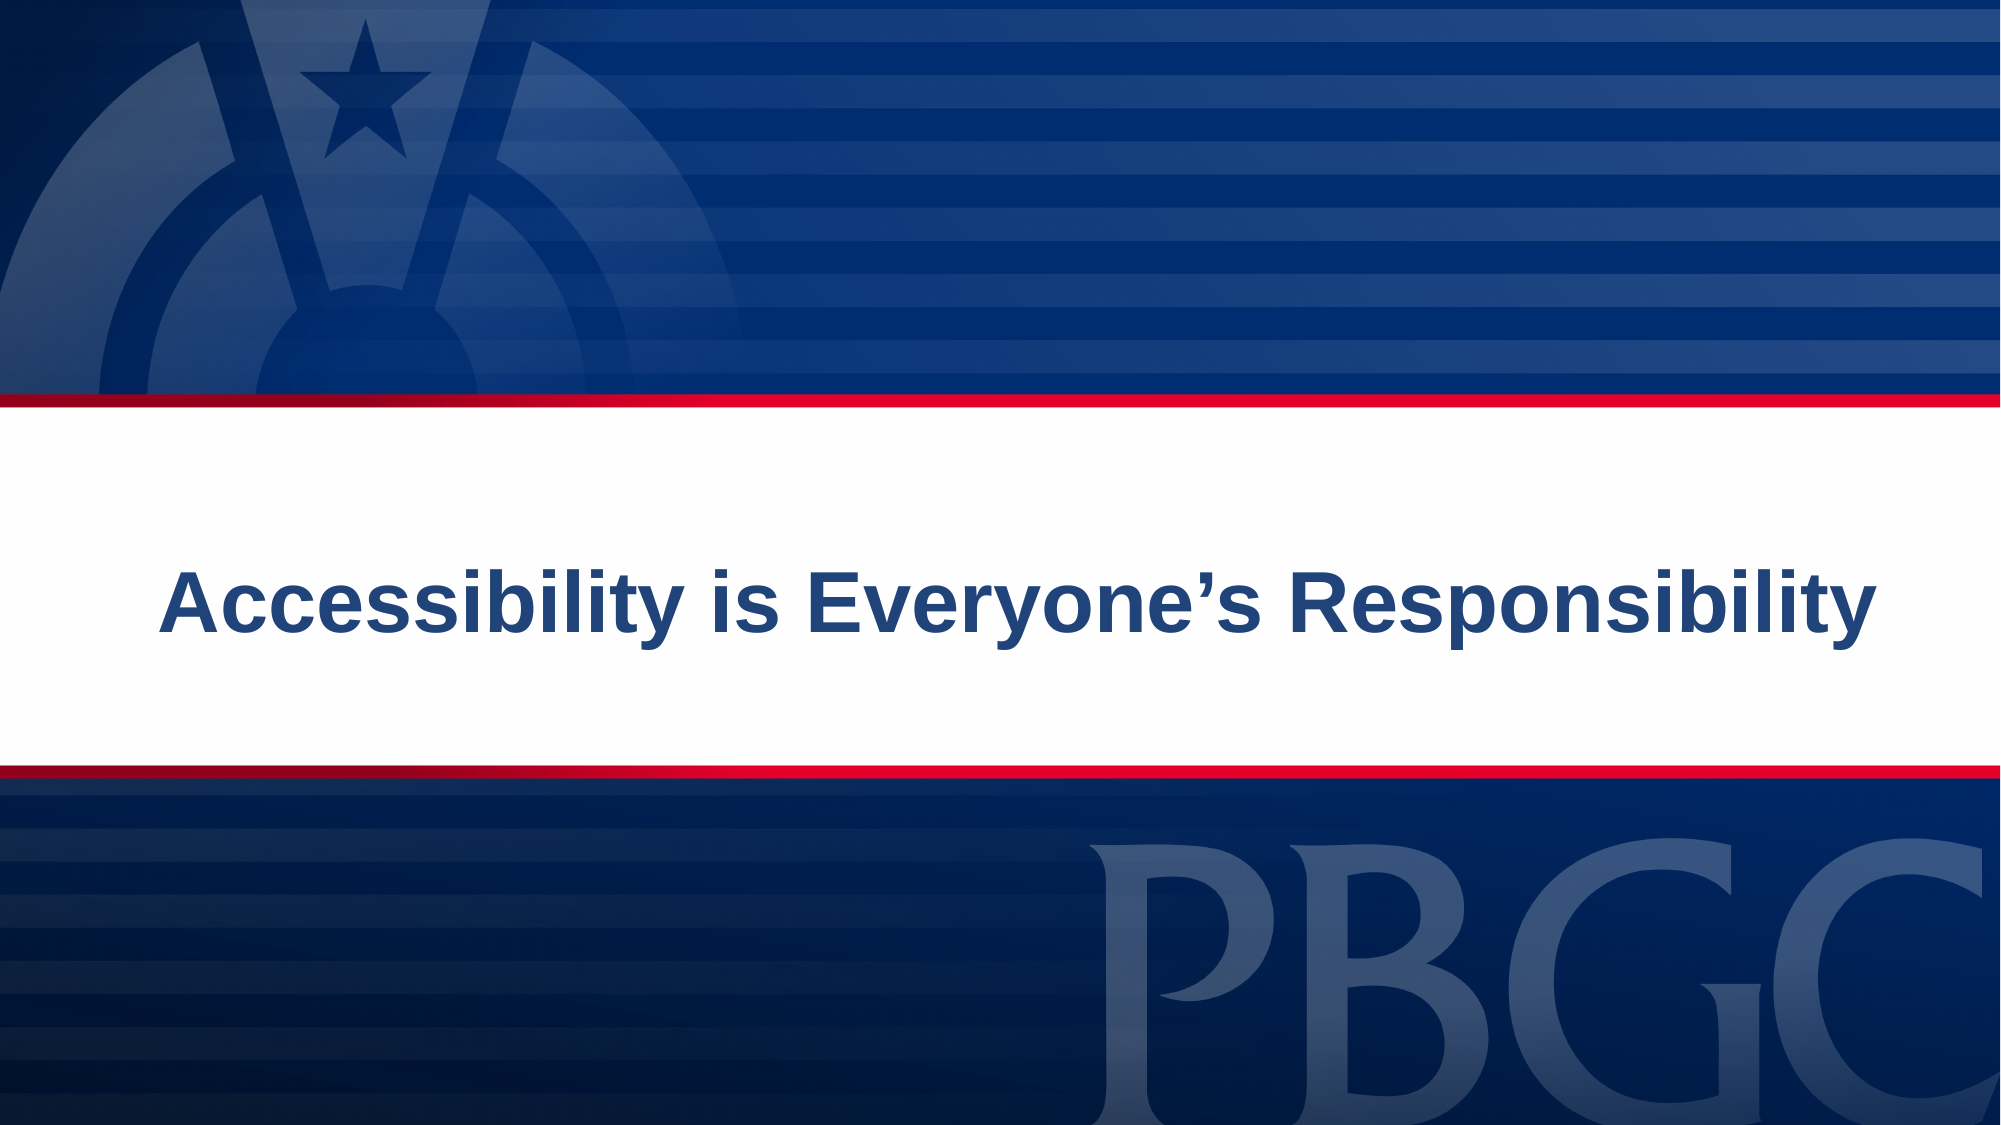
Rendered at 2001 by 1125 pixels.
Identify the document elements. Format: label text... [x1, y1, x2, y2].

picture [0, 0, 2001, 1125]
title Accessibility is Everyone’s Responsibility [136, 467, 1900, 658]
